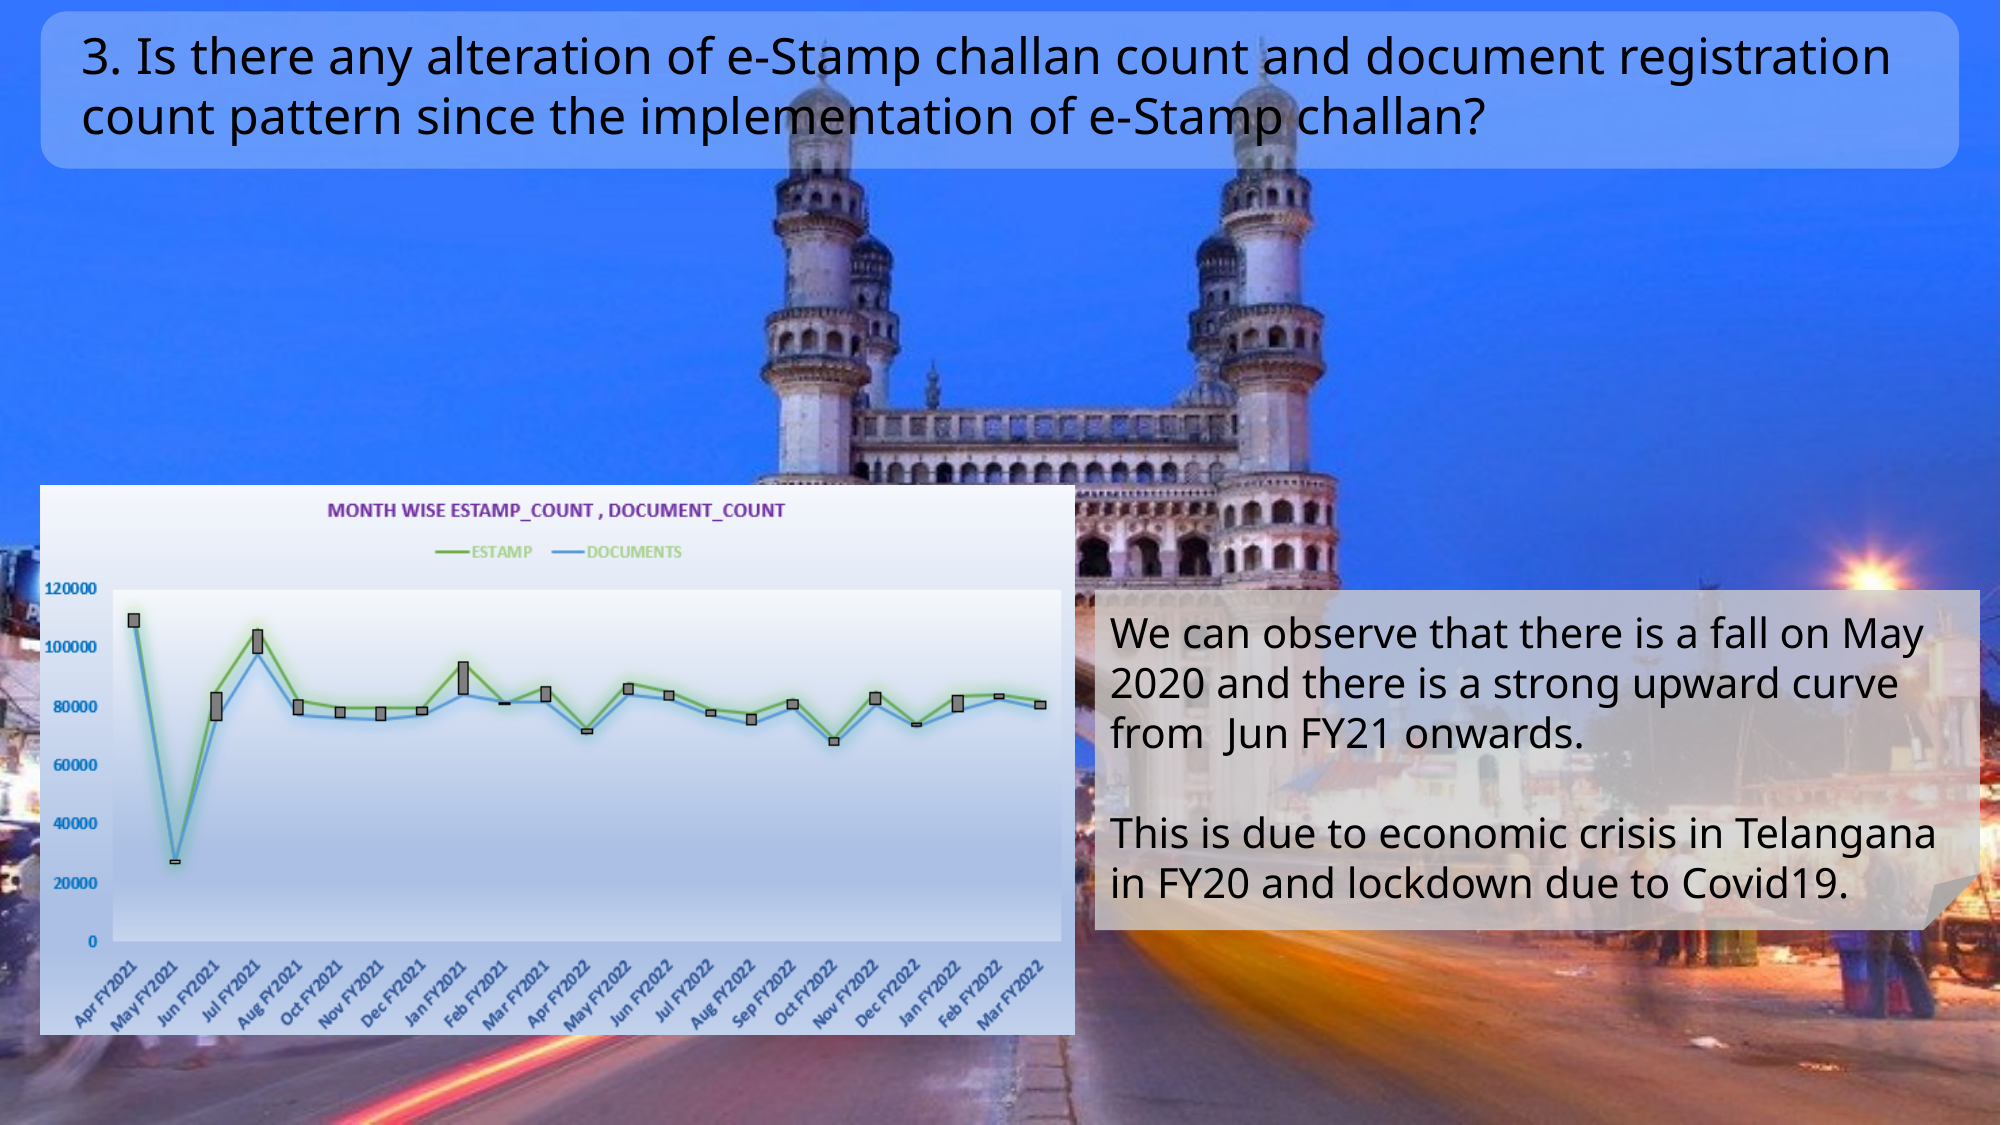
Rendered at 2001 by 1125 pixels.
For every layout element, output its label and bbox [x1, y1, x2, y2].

text_box [40, 11, 1960, 169]
picture [0, 0, 2000, 1125]
